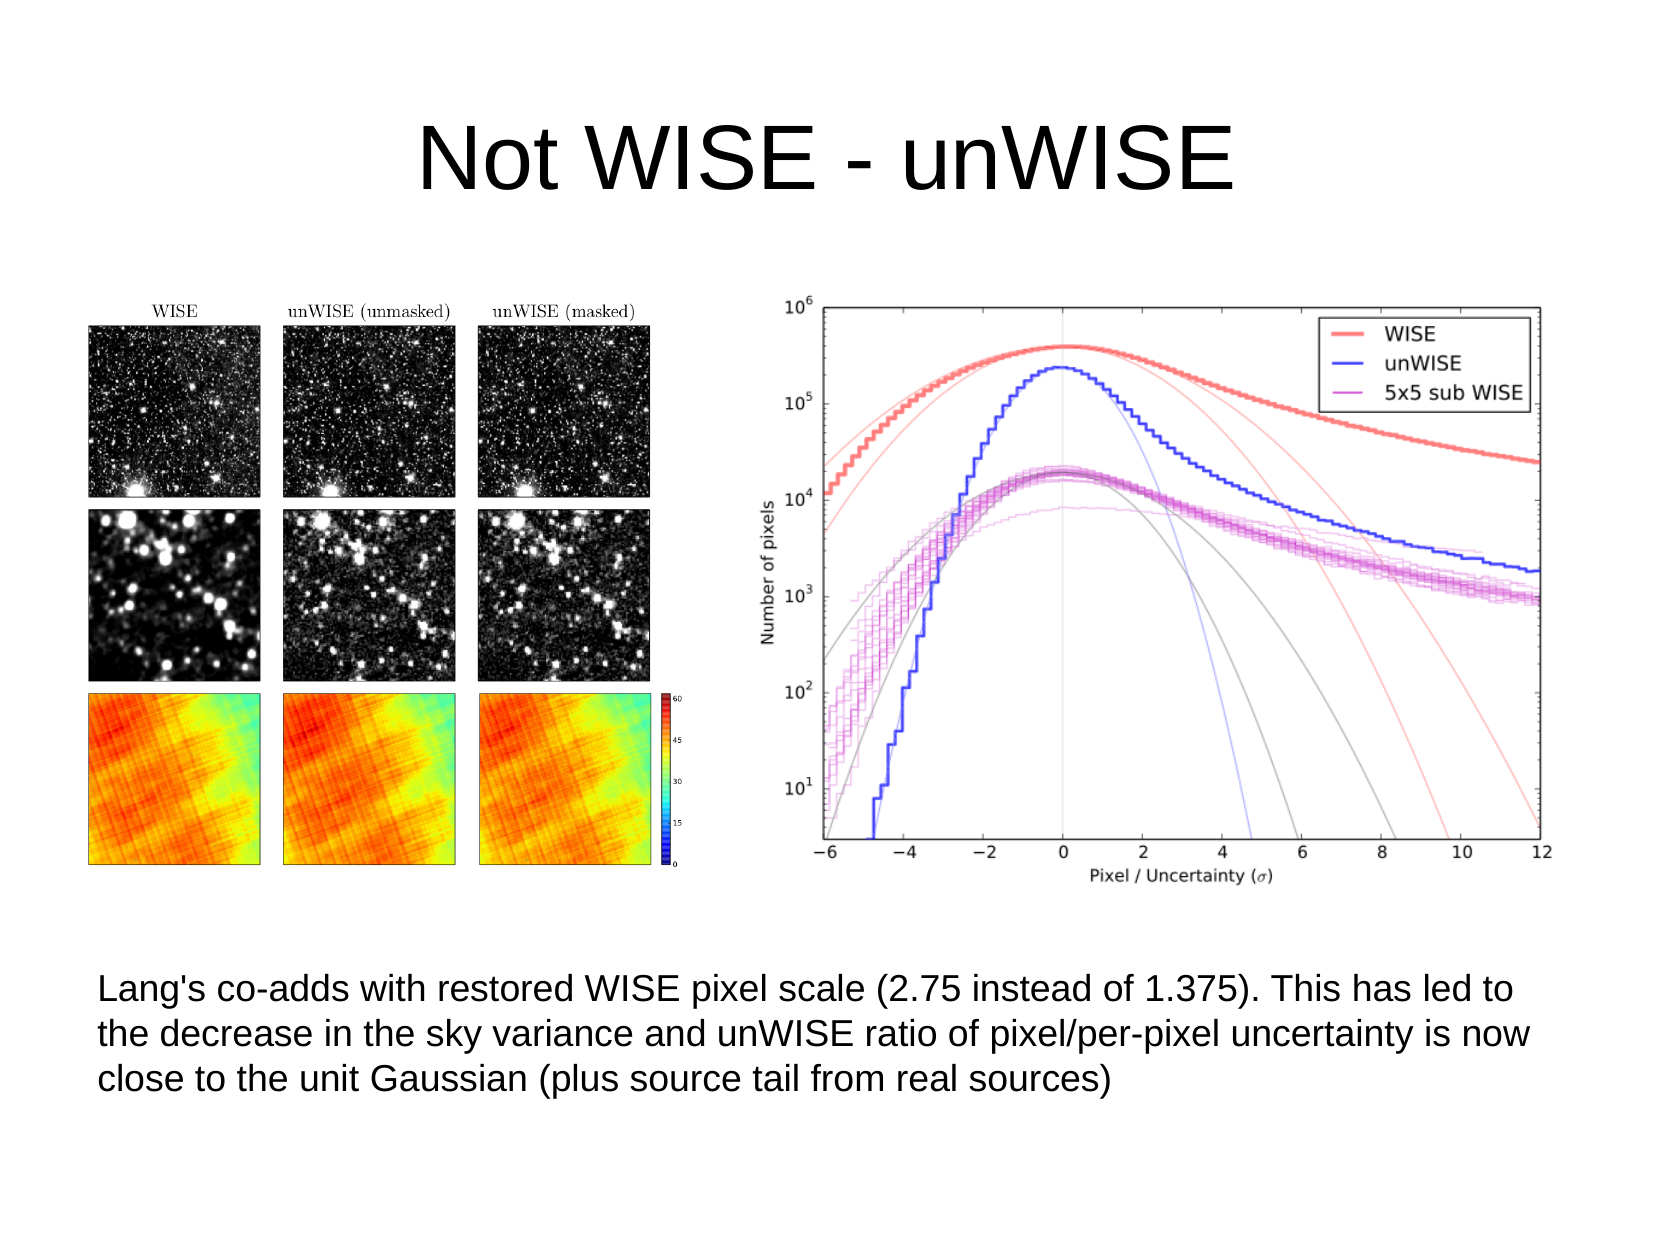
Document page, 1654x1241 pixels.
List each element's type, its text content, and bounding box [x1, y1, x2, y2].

text_box Not WISE - unWISE [82, 49, 1571, 257]
picture [78, 295, 686, 871]
text_box Lang's co-adds with restored WISE pixel scale (2.75 instead of 1.375). This has led to the decrease in the sky variance and unWISE ratio of pixel/per-pixel uncertainty is now close to the unit Gaussian (plus source tail from real sources) [82, 956, 1548, 1098]
picture [743, 289, 1565, 893]
text_box [82, 290, 1571, 1010]
